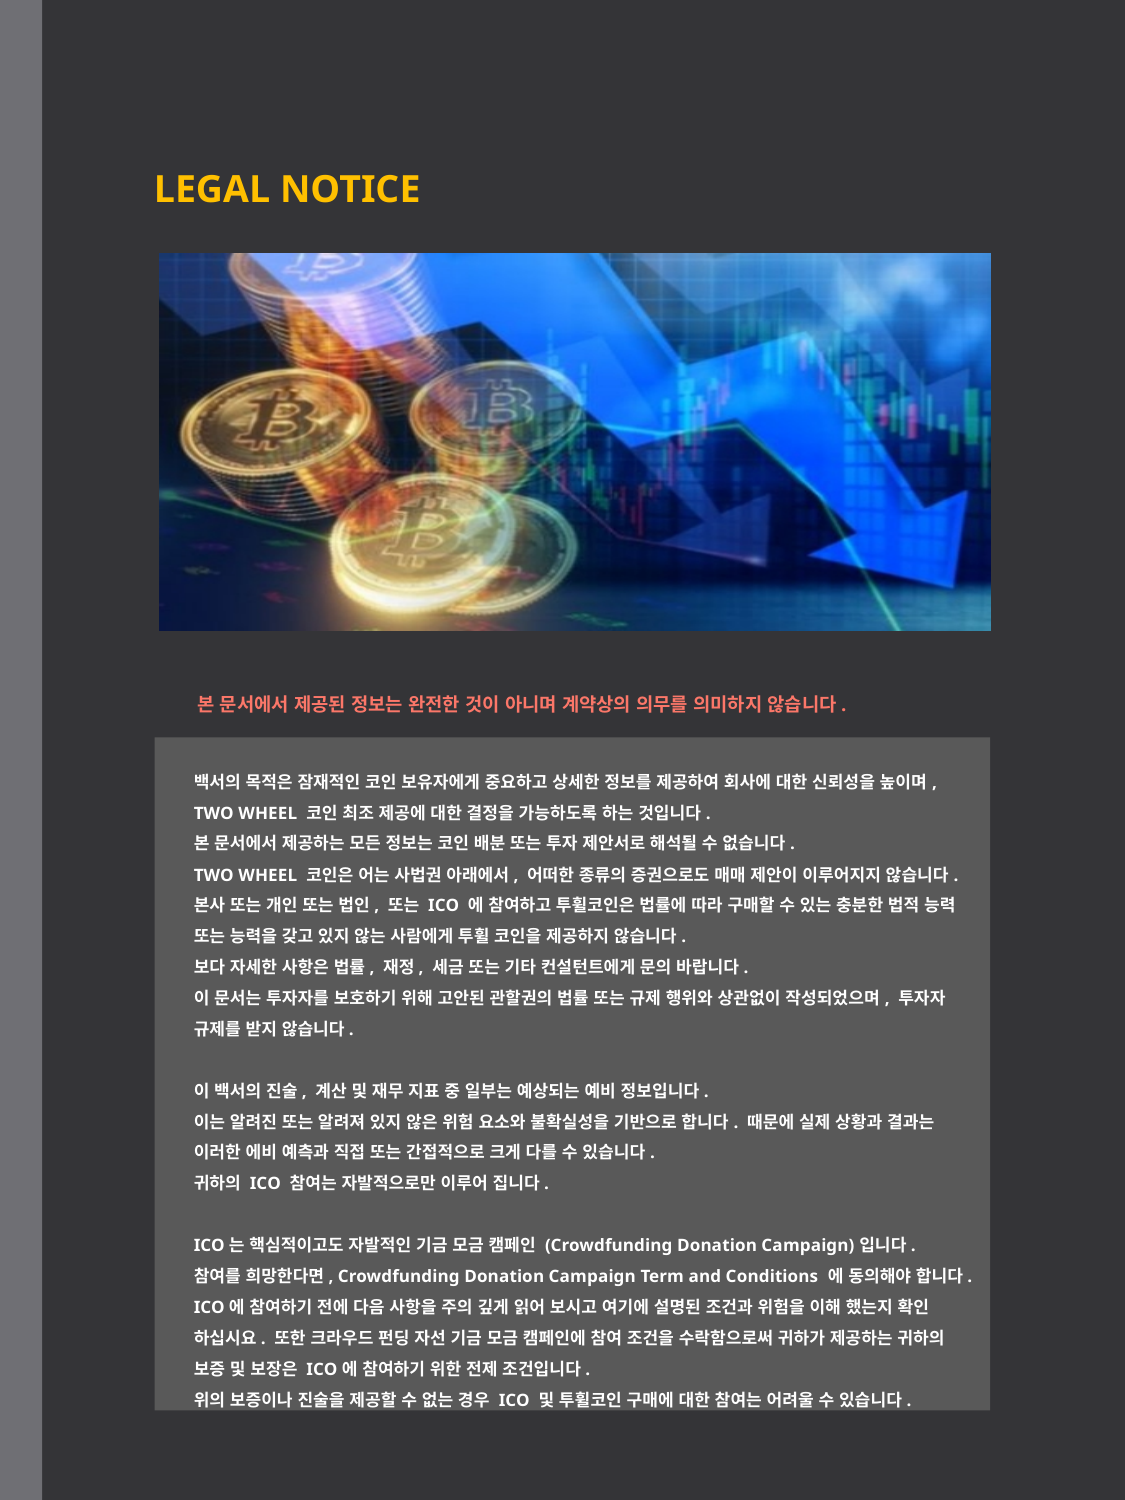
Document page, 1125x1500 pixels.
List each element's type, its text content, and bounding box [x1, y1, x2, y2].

text_box LEGAL NOTICE [138, 157, 436, 218]
picture [159, 252, 991, 632]
text_box 백서의 목적은 잠재적인 코인 보유자에게 중요하고 상세한 정보를 제공하여 회사에 대한 신뢰성을 높이며, TWO WHEEL 코인 최조 제공에 대한 결정을 가능하도록 하는 것입니다. 본 문서에서 제공하는 모든 정보는 코인 배분 또는 투자 제안서로 해석될 수 없습니다. TWO WHEEL 코인은 어는 사법권 아래에서, 어떠한 종류의 증권으로도 매매 제안이 이루어지지 않습니다. 본사 또는 개인 또는 법인, 또는 ICO 에 참여하고 투휠코인은 법률에 따라 구매할 수 있는 충분한 법적 능력 또는 능력을 갖고 있지 않는 사람에게 투휠 코인을 제공하지 않습니다. 보다 자세한 사항은 법률, 재정, 세금 또는 기타 컨설턴트에게 문의 바랍니다. 이 문서는 투자자를 보호하기 위해 고안된 관할권의 법률 또는 규제 행위와 상관없이 작성되었으며, 투자자 규제를 받지 않습니다. 이 백서의 진술, 계산 및 재무 지표 중 일부는 예상되는 예비 정보입니다. 이는 알려진 또는 알려져 있지 않은 위험 요소와 불확실성을 기반으로 합니다. 때문에 실제 상황과 결과는 이러한 에비 예측과 직접 또는 간접적으로 크게 다를 수 있습니다. 귀하의 ICO 참여는 자발적으로만 이루어 집니다. ICO는 핵심적이고도 자발적인 기금 모금 캠페인 (Crowdfunding Donation Campaign)입니다. 참여를 희망한다면, Crowdfunding Donation Campaign Term and Conditions 에 동의해야 합니다. ICO에 참여하기 전에 다음 사항을 주의 깊게 읽어 보시고 여기에 설명된 조건과 위험을 이해 했는지 확인 하십시요. 또한 크라우드 펀딩 자선 기금 모금 캠페인에 참여 조건을 수락함으로써 귀하가 제공하는 귀하의 보증 및 보장은 ICO에 참여하기 위한 전제 조건입니다. 위의 보증이나 진술을 제공할 수 없는 경우 ICO 및 투휠코인 구매에 대한 참여는 어려울 수 있습니다. [178, 753, 988, 1417]
text_box 본 문서에서 제공된 정보는 완전한 것이 아니며 계약상의 의무를 의미하지 않습니다. [182, 684, 862, 723]
text_box [154, 737, 991, 1411]
